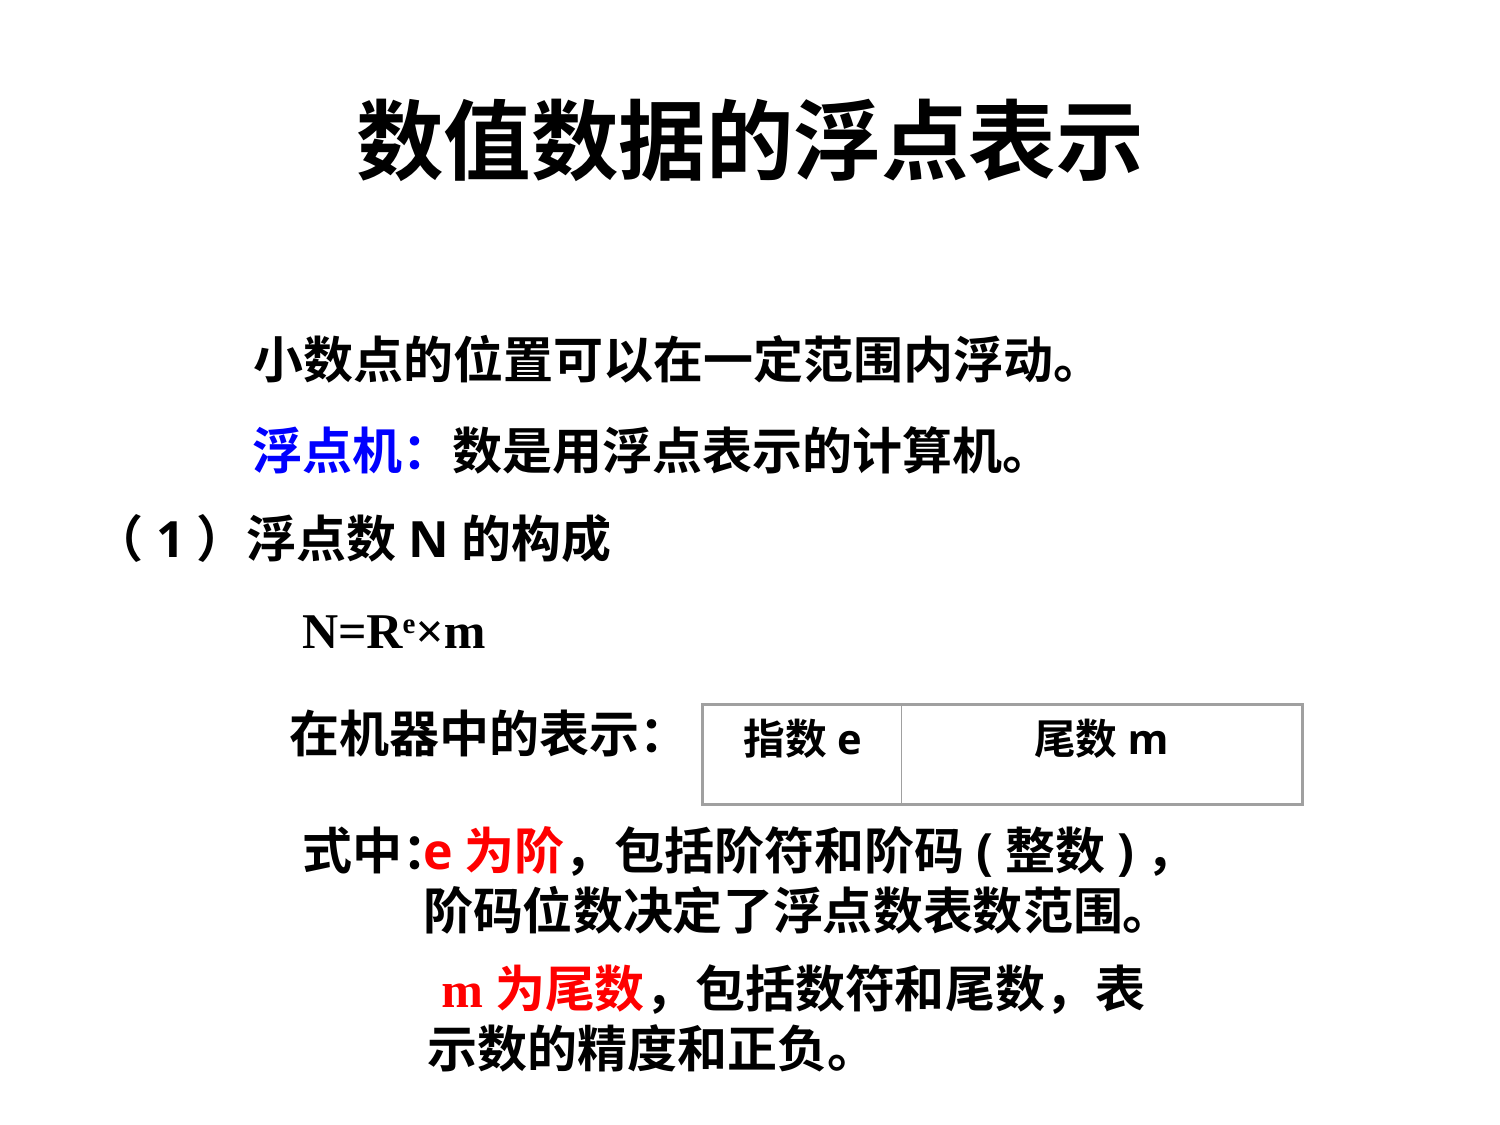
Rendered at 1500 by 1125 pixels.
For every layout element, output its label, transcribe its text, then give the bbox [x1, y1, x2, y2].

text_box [702, 703, 1304, 805]
text_box e为阶，包括阶符和阶码(整数)， 阶码位数决定了浮点数表数范围。 [408, 812, 1212, 948]
text_box m为尾数，包括数符和尾数，表示数的精度和正负。 [412, 949, 1188, 1085]
title 数值数据的浮点表示 [75, 45, 1425, 233]
text_box 式中： [287, 812, 408, 888]
text_box （1）浮点数N的构成 [79, 499, 626, 575]
text_box 在机器中的表示： [274, 699, 725, 764]
text_box N=Re×m [287, 590, 703, 666]
text_box 浮点机：数是用浮点表示的计算机。 [237, 412, 1150, 488]
text_box 小数点的位置可以在一定范围内浮动。 [238, 312, 1132, 398]
